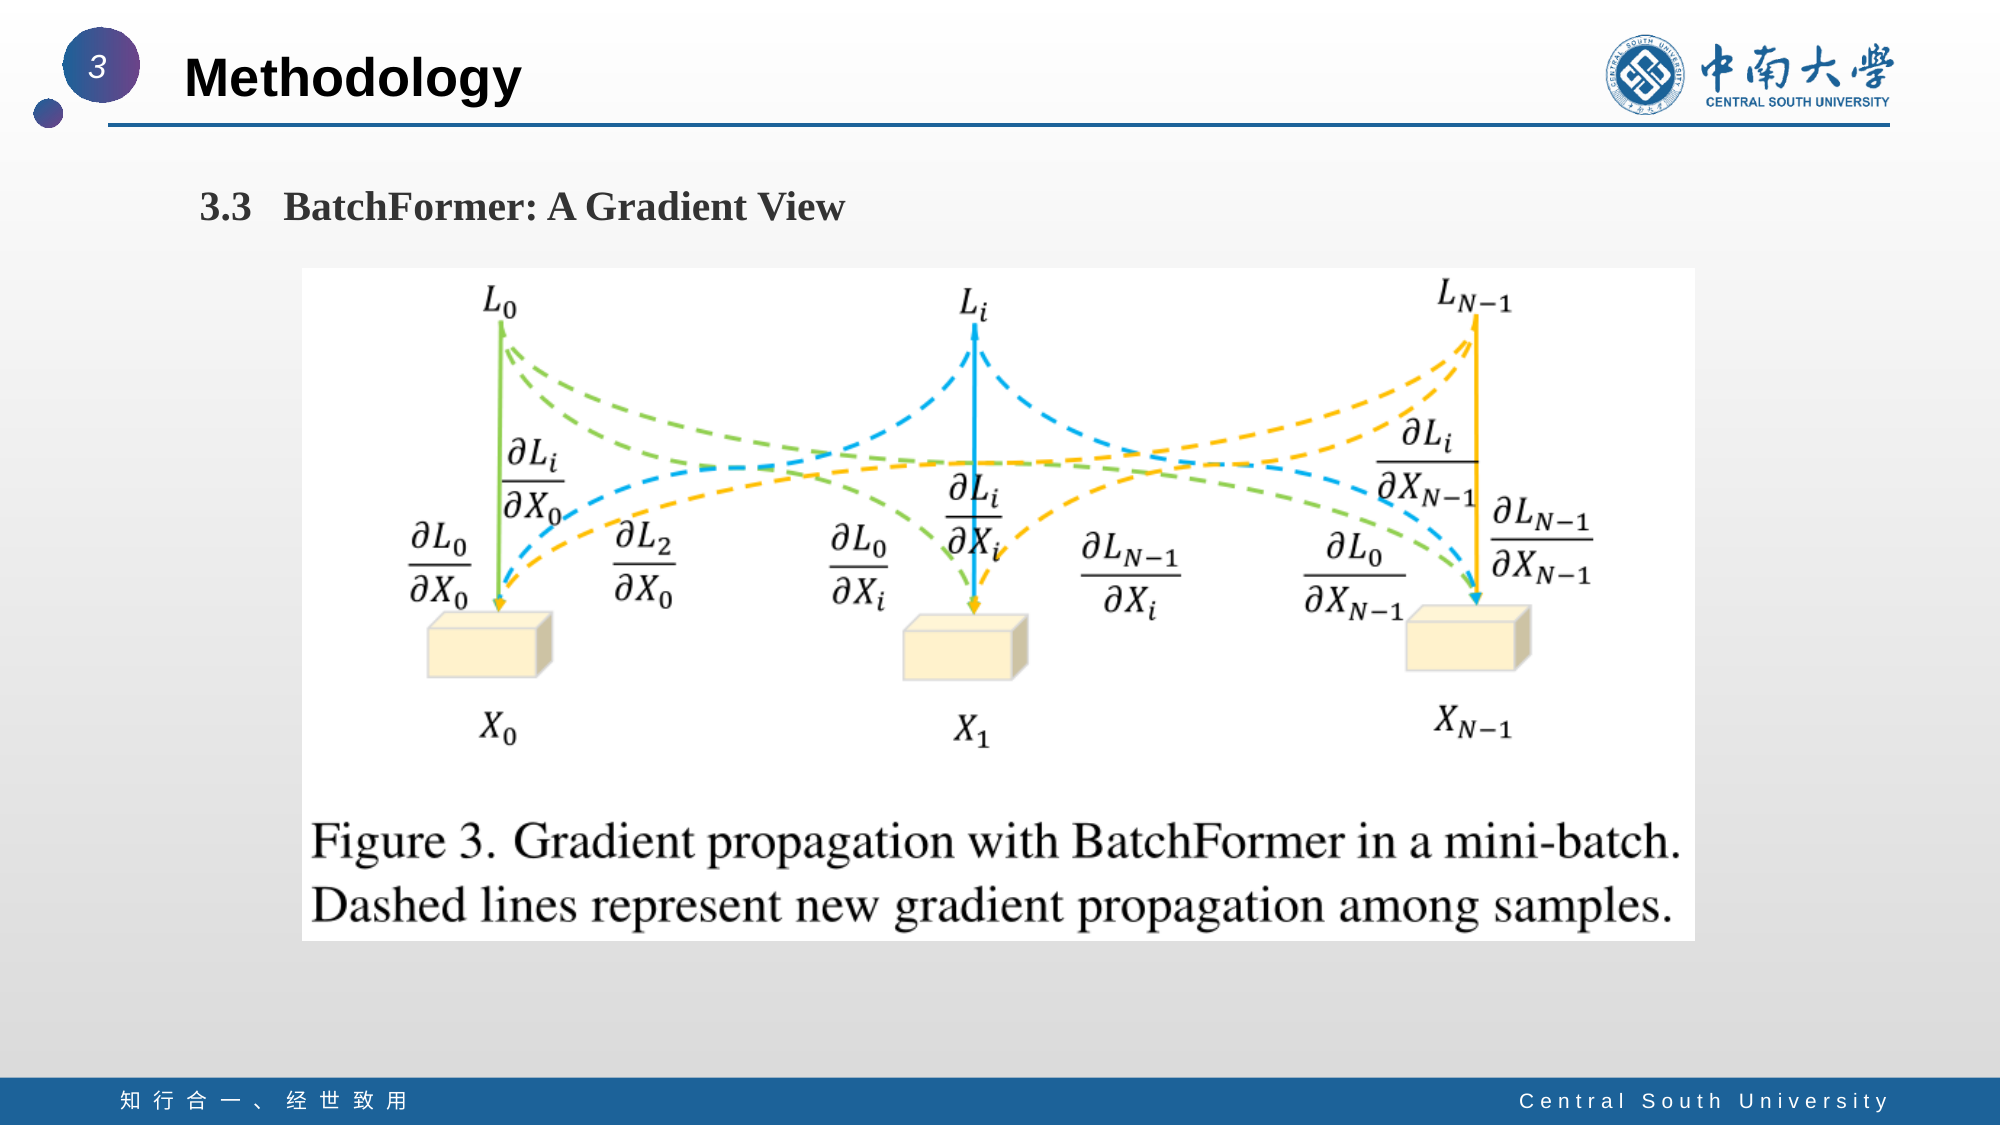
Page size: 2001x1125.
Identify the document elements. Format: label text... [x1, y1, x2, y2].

picture [302, 268, 1695, 942]
text_box [0, 1077, 2000, 1125]
text_box Methodology [184, 32, 1077, 116]
text_box 3.3 BatchFormer: A Gradient View [184, 146, 1020, 237]
text_box [158, 0, 1050, 118]
text_box 知行合一、经世致用 [105, 1080, 423, 1120]
text_box Central South University [1504, 1080, 1902, 1120]
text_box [33, 26, 153, 128]
picture [1595, 28, 1907, 121]
